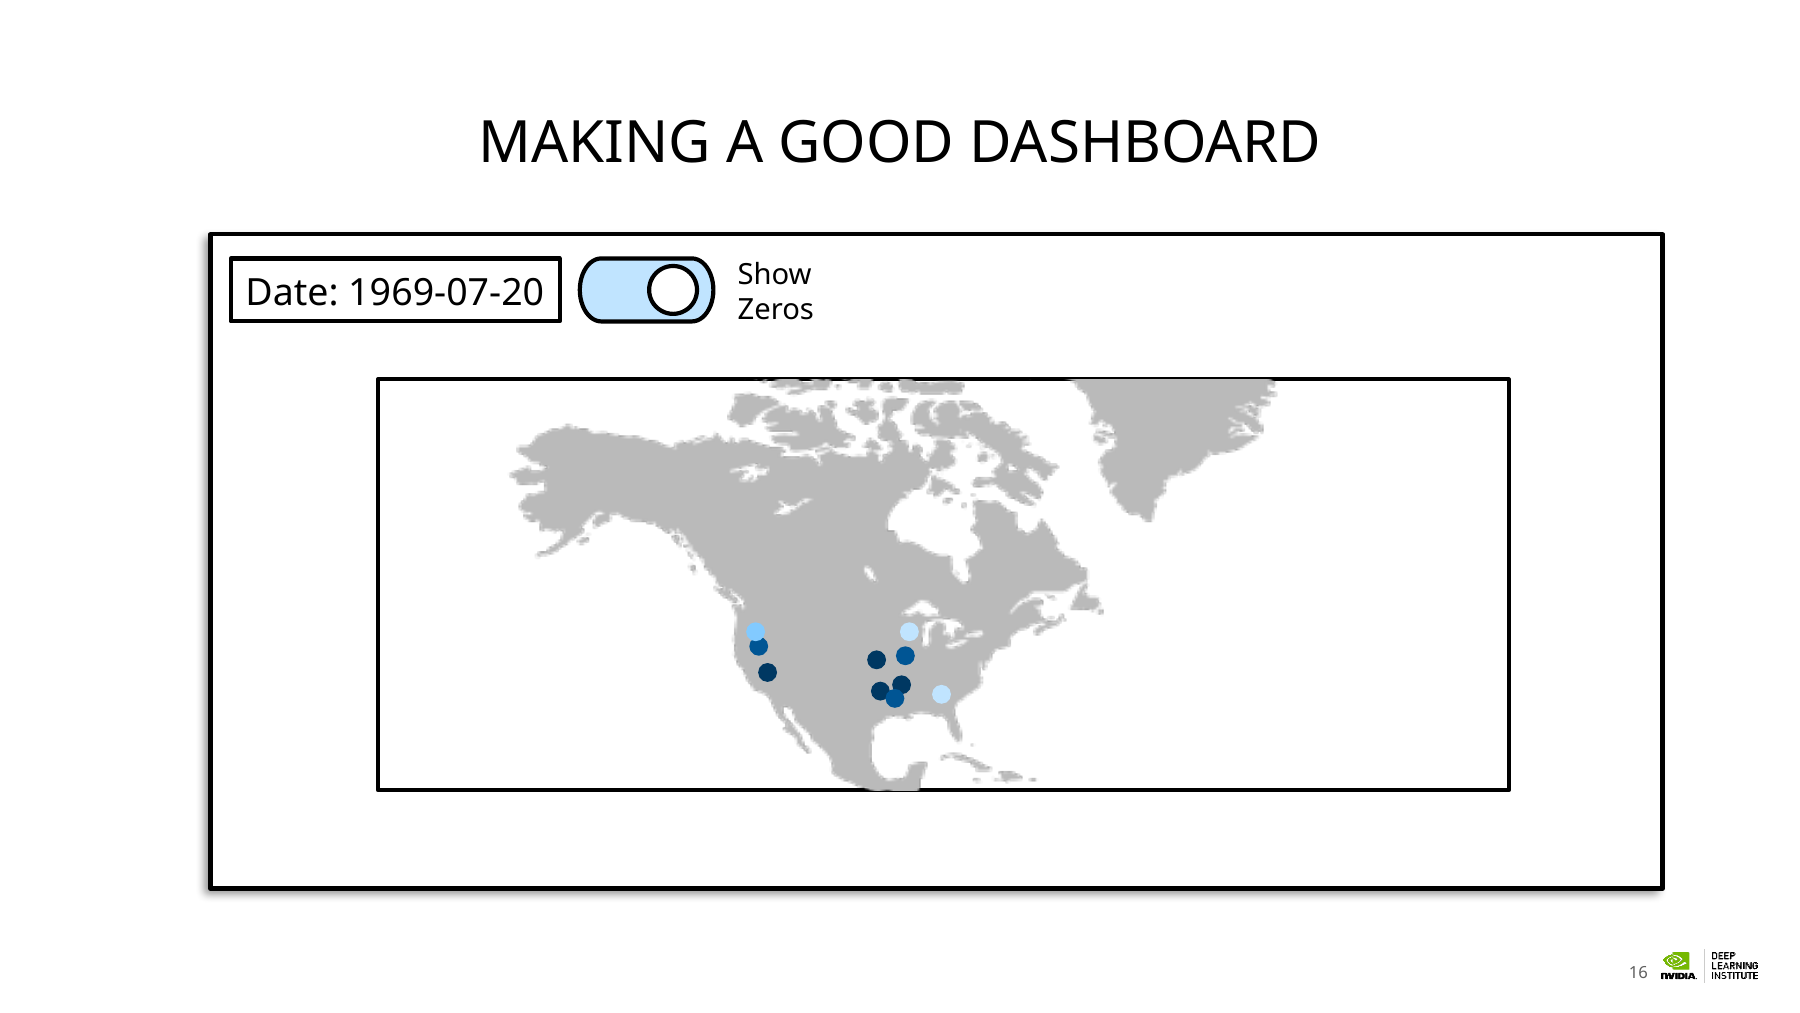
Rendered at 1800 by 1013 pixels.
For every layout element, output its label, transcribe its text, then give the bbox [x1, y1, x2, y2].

picture [1705, 949, 1758, 983]
text_box Show Zeros [721, 256, 902, 323]
text_box [376, 377, 479, 792]
text_box [1366, 377, 1511, 792]
text_box [208, 232, 1665, 891]
title Making a Good Dashboard [81, 85, 1719, 183]
picture [1661, 949, 1704, 983]
text_box [647, 263, 700, 316]
text_box [577, 256, 716, 324]
picture [478, 379, 1368, 791]
text_box Date: 1969-07-20 [229, 256, 562, 323]
